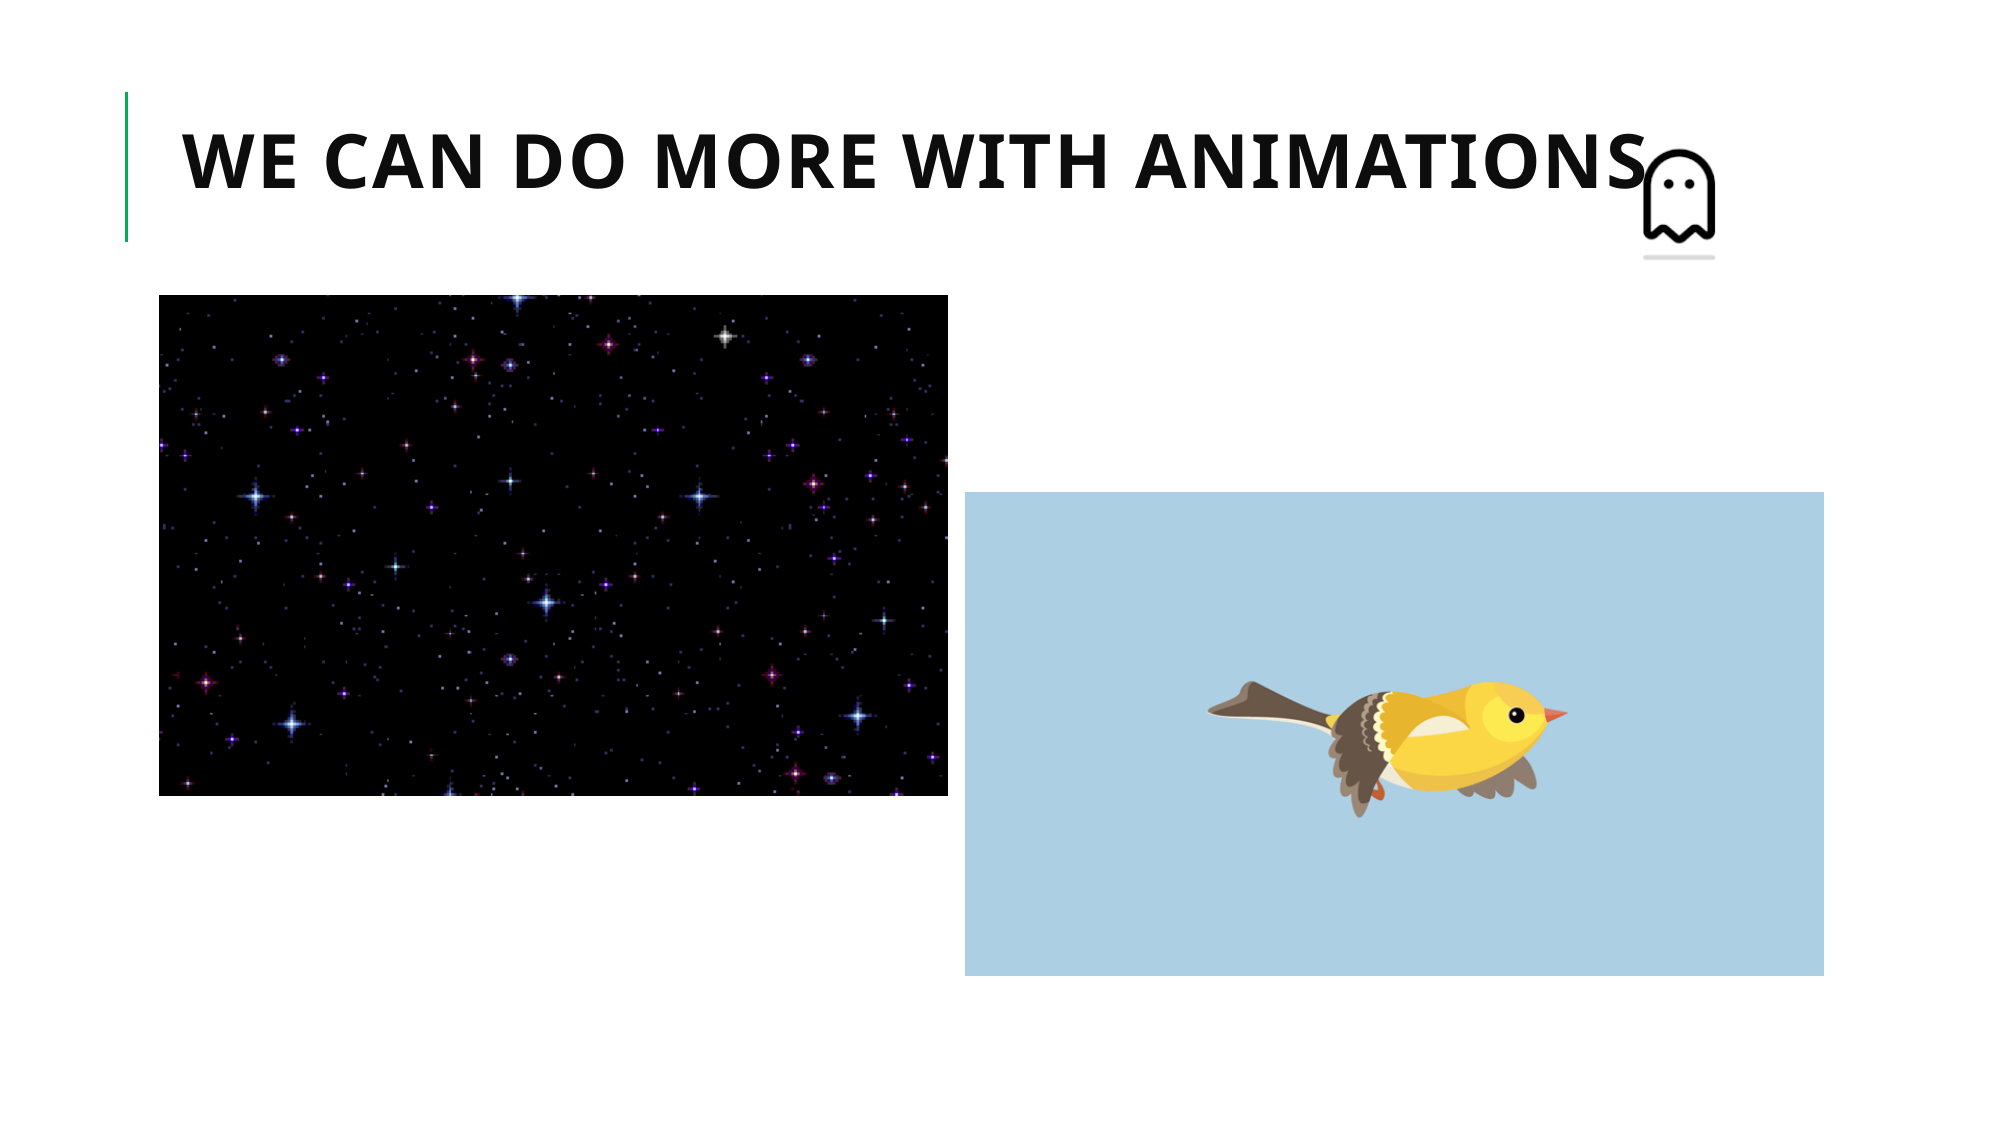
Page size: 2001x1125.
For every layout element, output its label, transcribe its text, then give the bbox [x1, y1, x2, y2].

title We can do more with animations [168, 43, 1422, 290]
picture [159, 295, 948, 797]
picture [1429, 15, 1931, 392]
picture [964, 492, 1824, 976]
